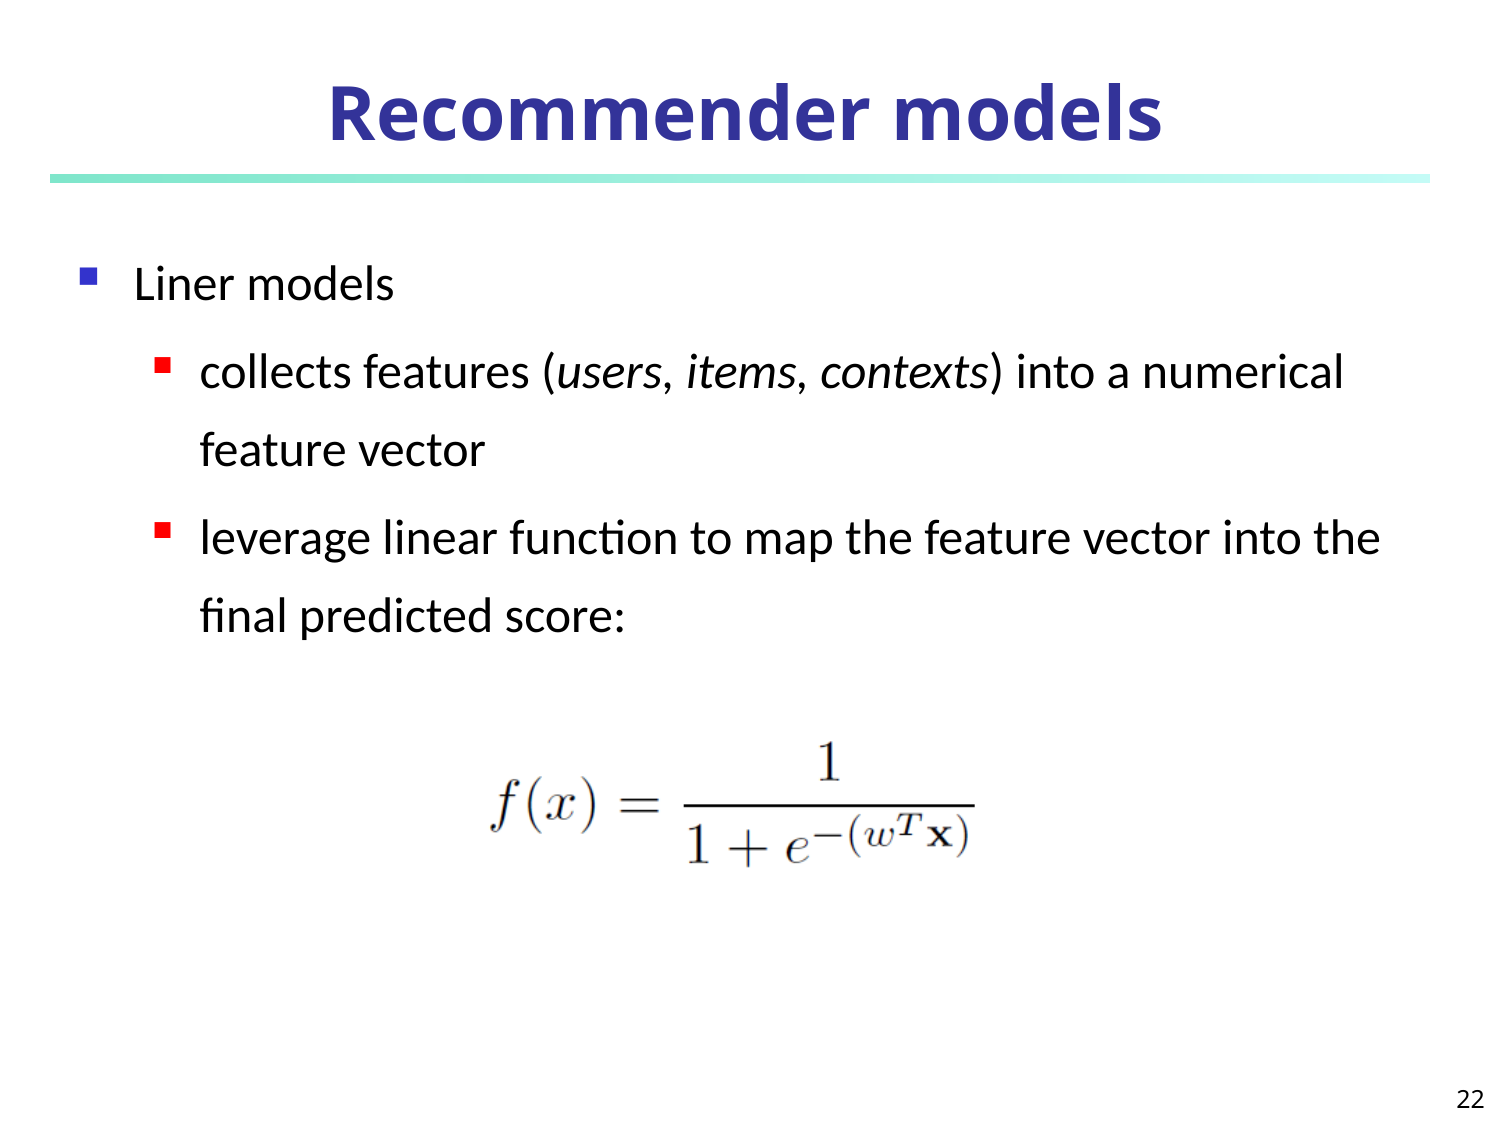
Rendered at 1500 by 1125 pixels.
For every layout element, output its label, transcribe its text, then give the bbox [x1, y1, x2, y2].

slide_number 22 [1187, 1062, 1500, 1125]
list Liner models collects features (users, items, contexts) into a numerical feature vector leverage linear function to map the feature vector into the final predicted score: [62, 224, 1488, 1038]
picture [424, 687, 1001, 901]
title Recommender models [24, 37, 1466, 163]
